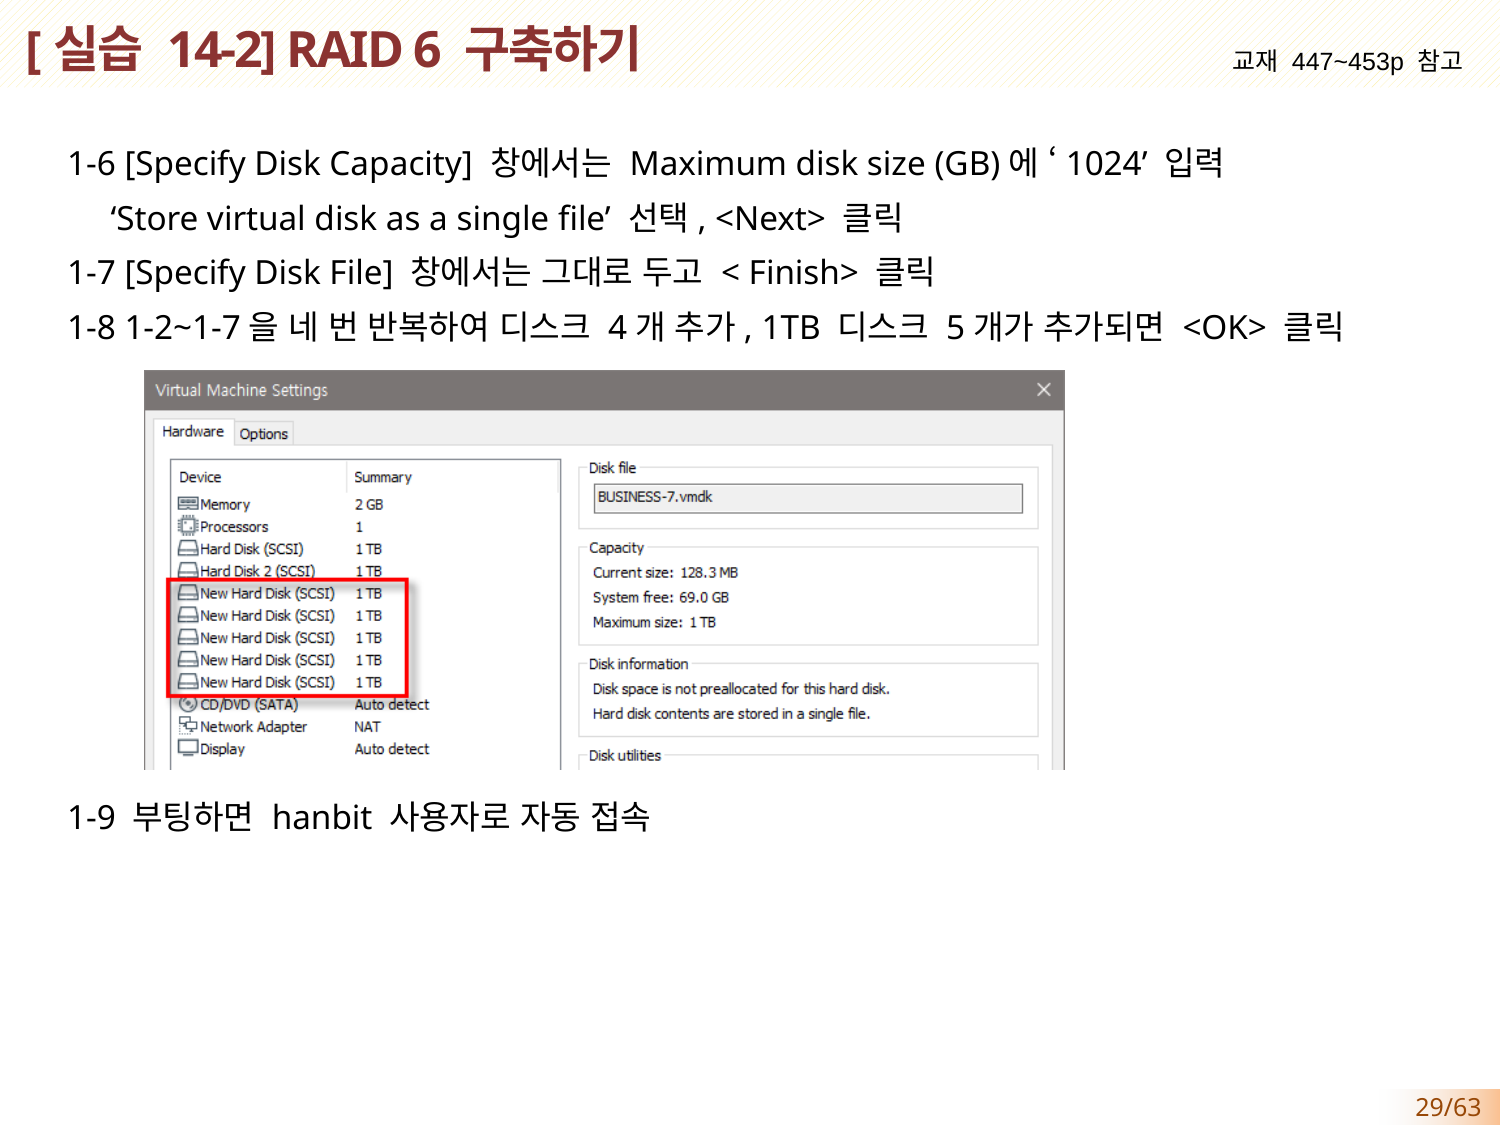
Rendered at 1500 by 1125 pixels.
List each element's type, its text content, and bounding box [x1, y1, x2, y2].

text_box 교재 447~453p 참고 [1217, 38, 1479, 83]
title [실습 14-2] RAID 6 구축하기 [10, 8, 1288, 87]
picture [144, 370, 1065, 770]
list 1-6 [Specify Disk Capacity] 창에서는 Maximum disk size (GB)에 ‘1024’ 입력 ‘Store virtual disk as a single file’ 선택, <Next> 클릭 1-7 [Specify Disk File] 창에서는 그대로 두고 < Finish> 클릭 1-8 1-2~1-7을 네 번 반복하여 디스크 4개 추가, 1TB 디스크 5개가 추가되면 <OK> 클릭 1-9 부팅하면 hanbit 사용자로 자동 접속 [10, 126, 1500, 1125]
